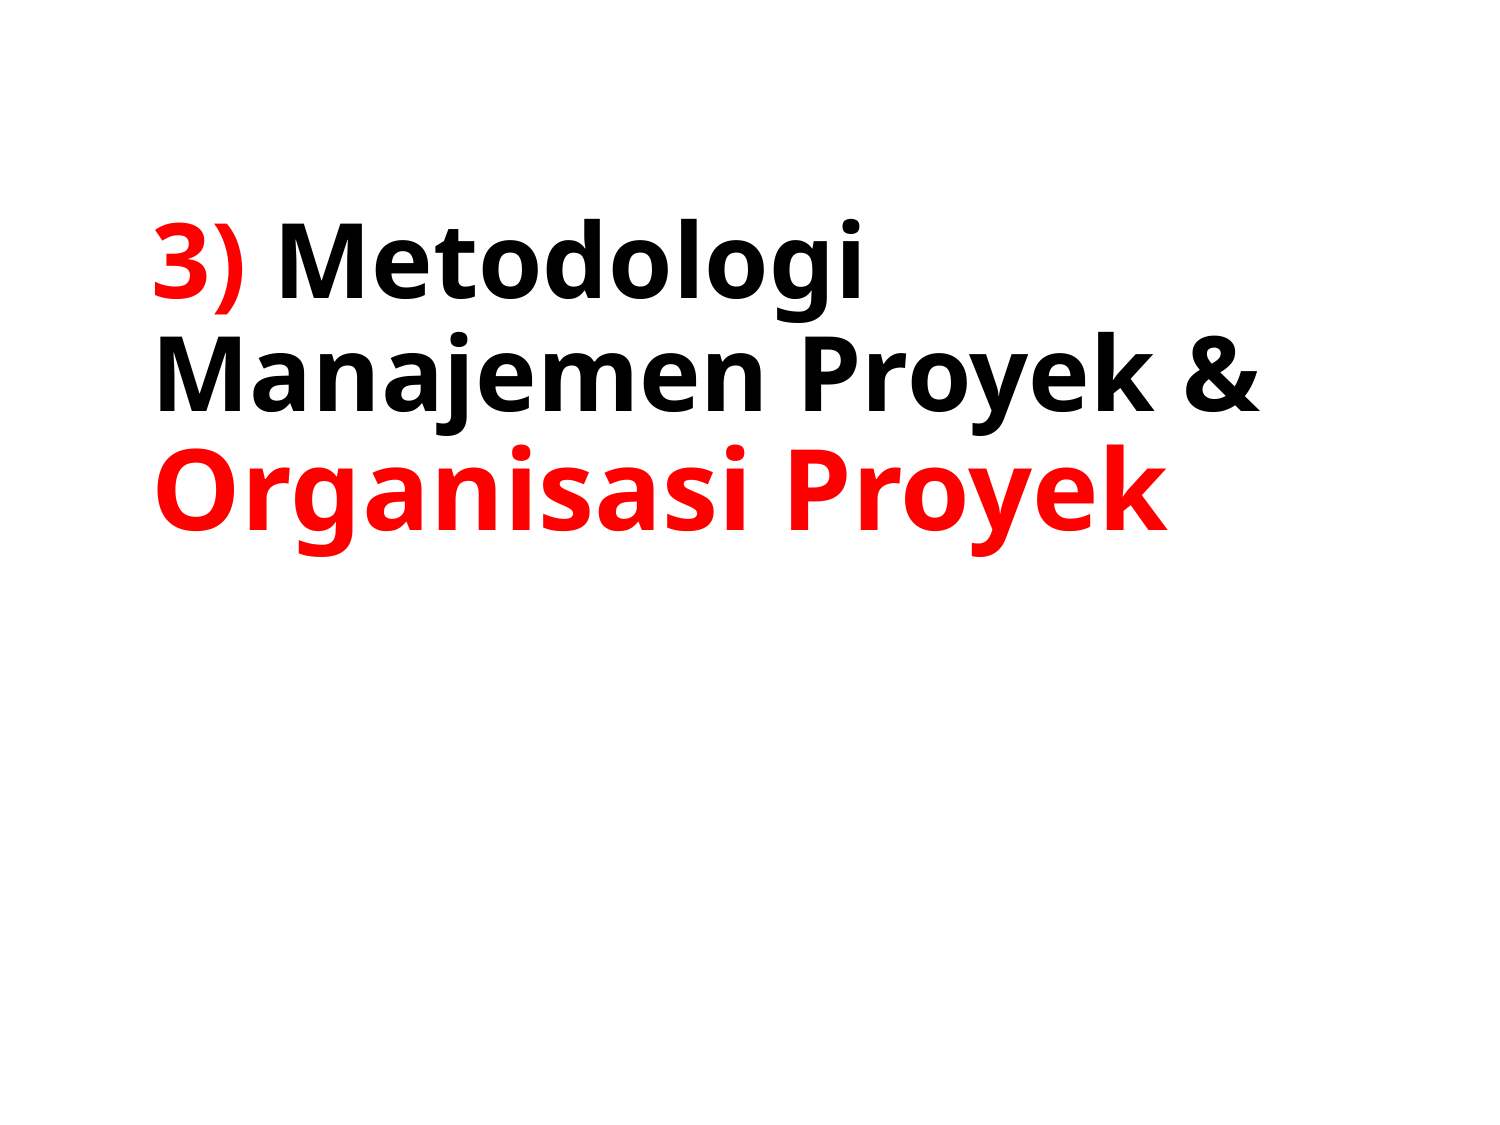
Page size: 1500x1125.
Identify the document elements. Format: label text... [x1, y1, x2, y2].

title 3) Metodologi Manajemen Proyek & Organisasi Proyek [136, 183, 1353, 563]
